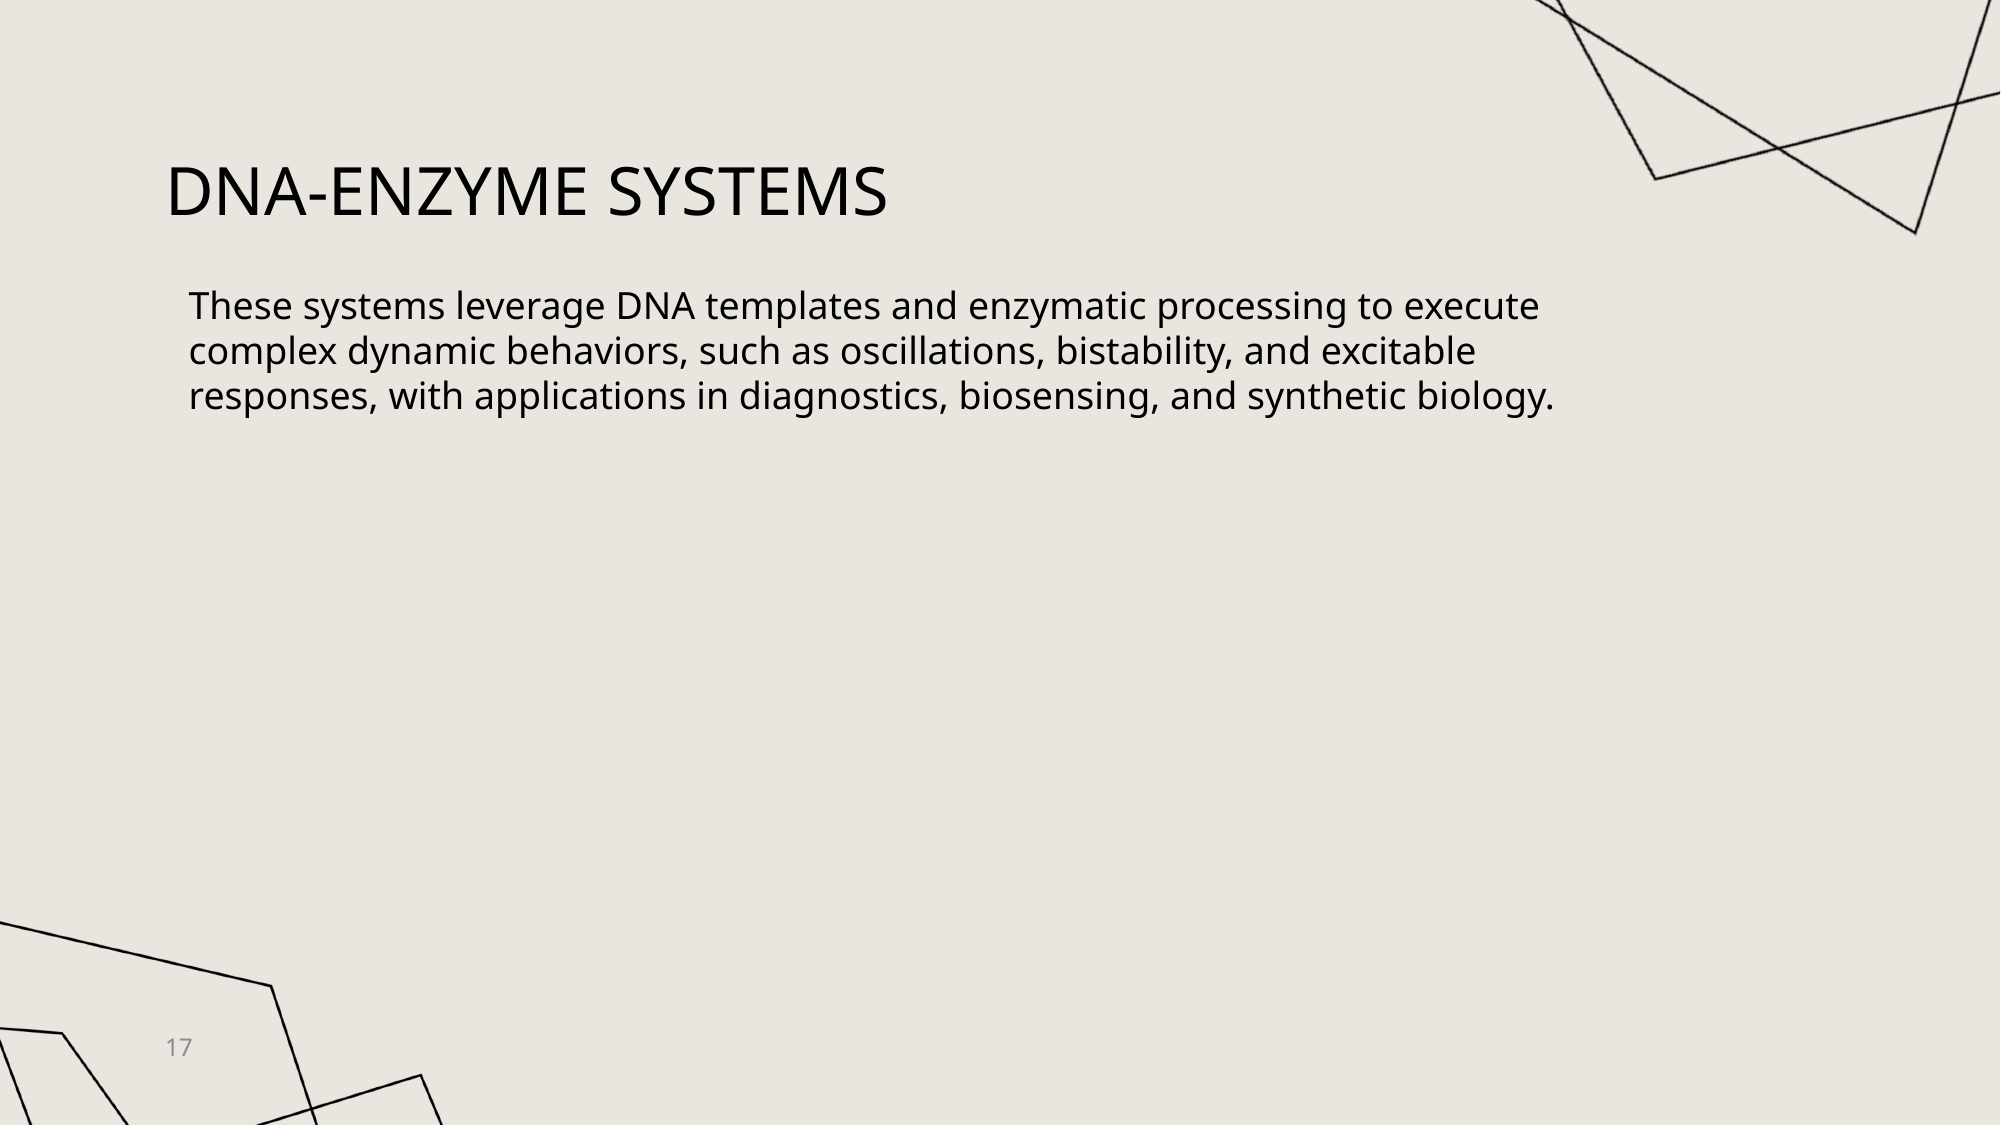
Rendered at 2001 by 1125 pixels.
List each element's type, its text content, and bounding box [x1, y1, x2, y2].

picture [0, 900, 541, 1125]
slide_number 17 [150, 1024, 254, 1074]
picture [1509, 0, 2001, 249]
text_box These systems leverage DNA templates and enzymatic processing to execute complex dynamic behaviors, such as oscillations, bistability, and excitable responses, with applications in diagnostics, biosensing, and synthetic biology. [173, 274, 1656, 425]
title DNA-Enzyme Systems [150, 59, 1850, 328]
